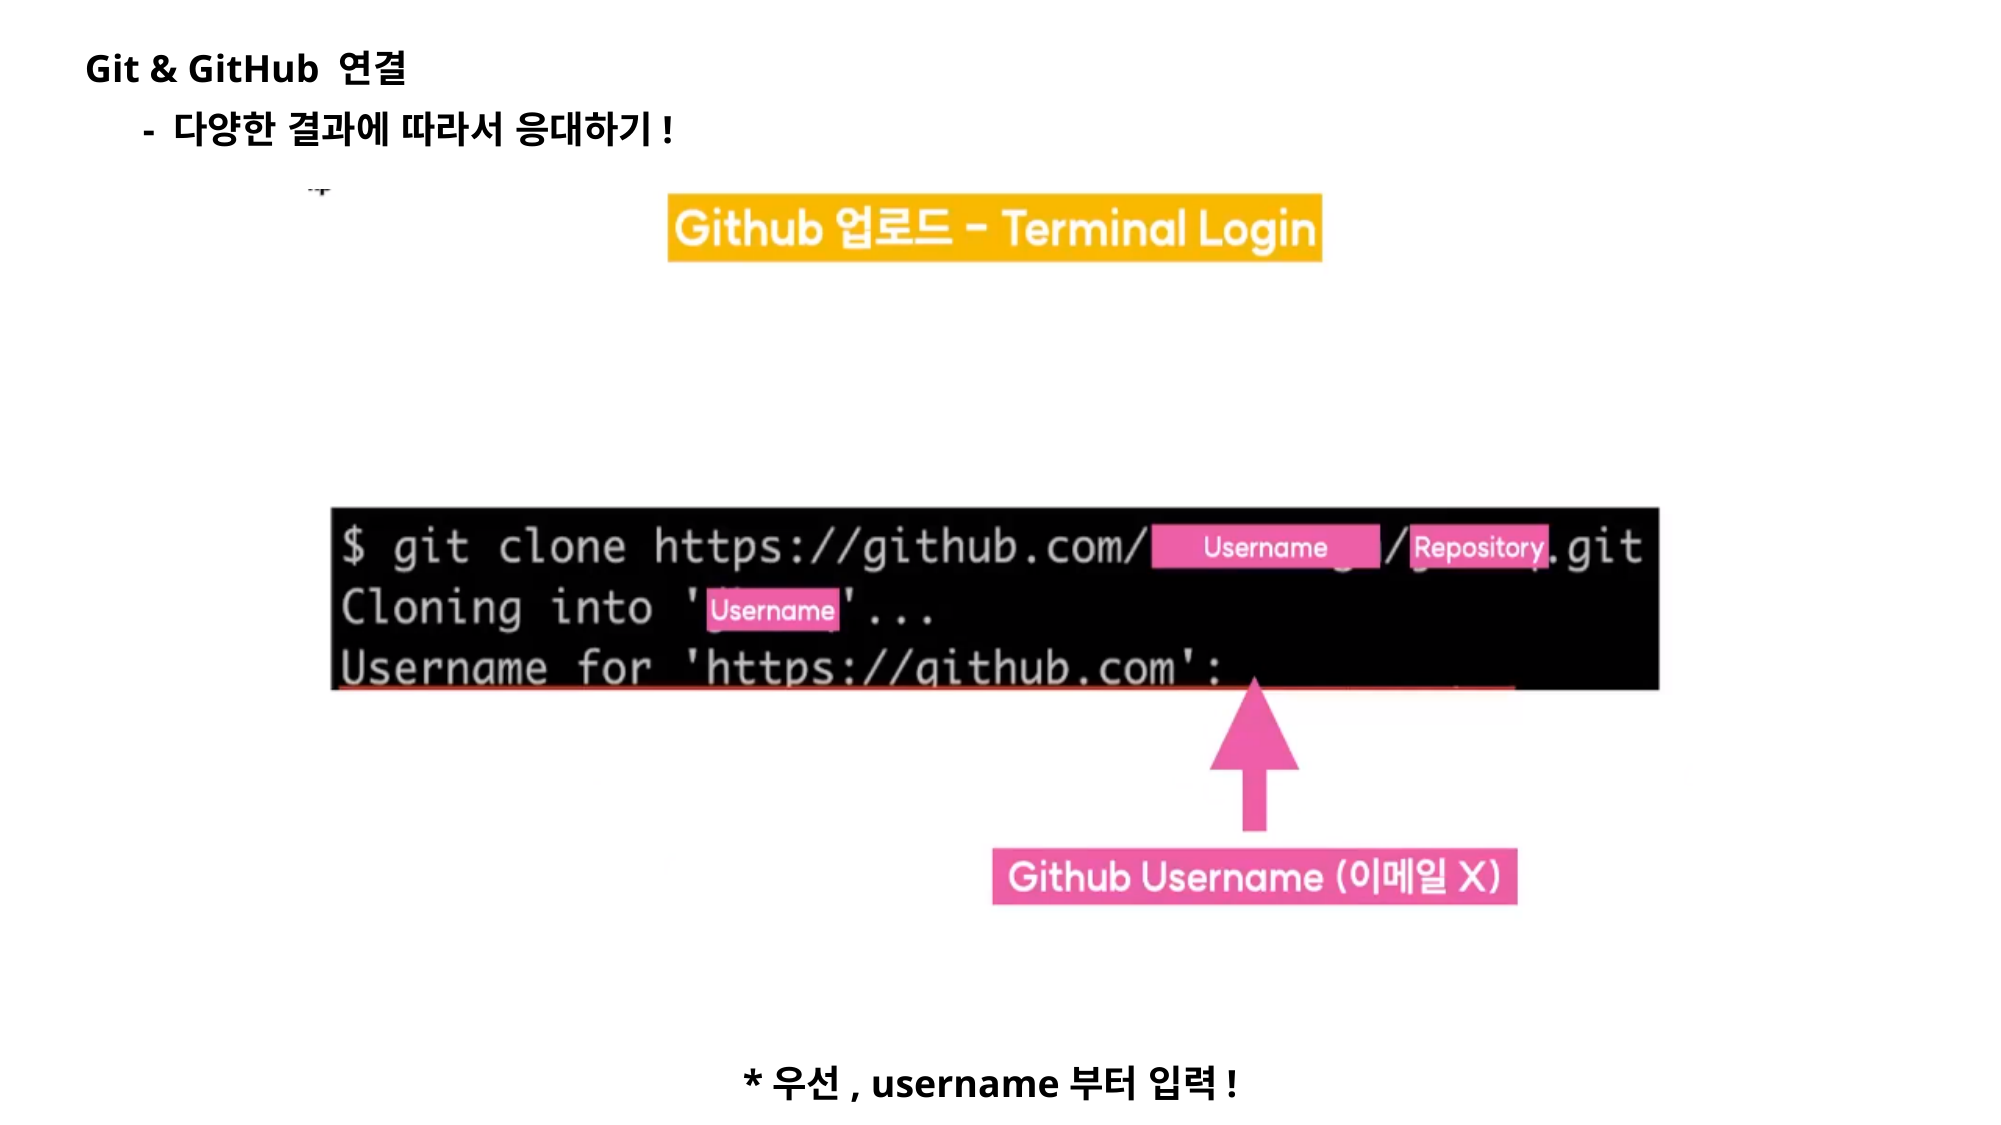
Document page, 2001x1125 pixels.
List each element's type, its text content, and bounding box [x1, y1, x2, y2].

text_box - 다양한 결과에 따라서 응대하기! [128, 98, 1853, 159]
text_box Git & GitHub 연결 [70, 38, 873, 98]
picture [306, 189, 1693, 936]
text_box *우선, username부터 입력! [128, 1052, 1853, 1113]
